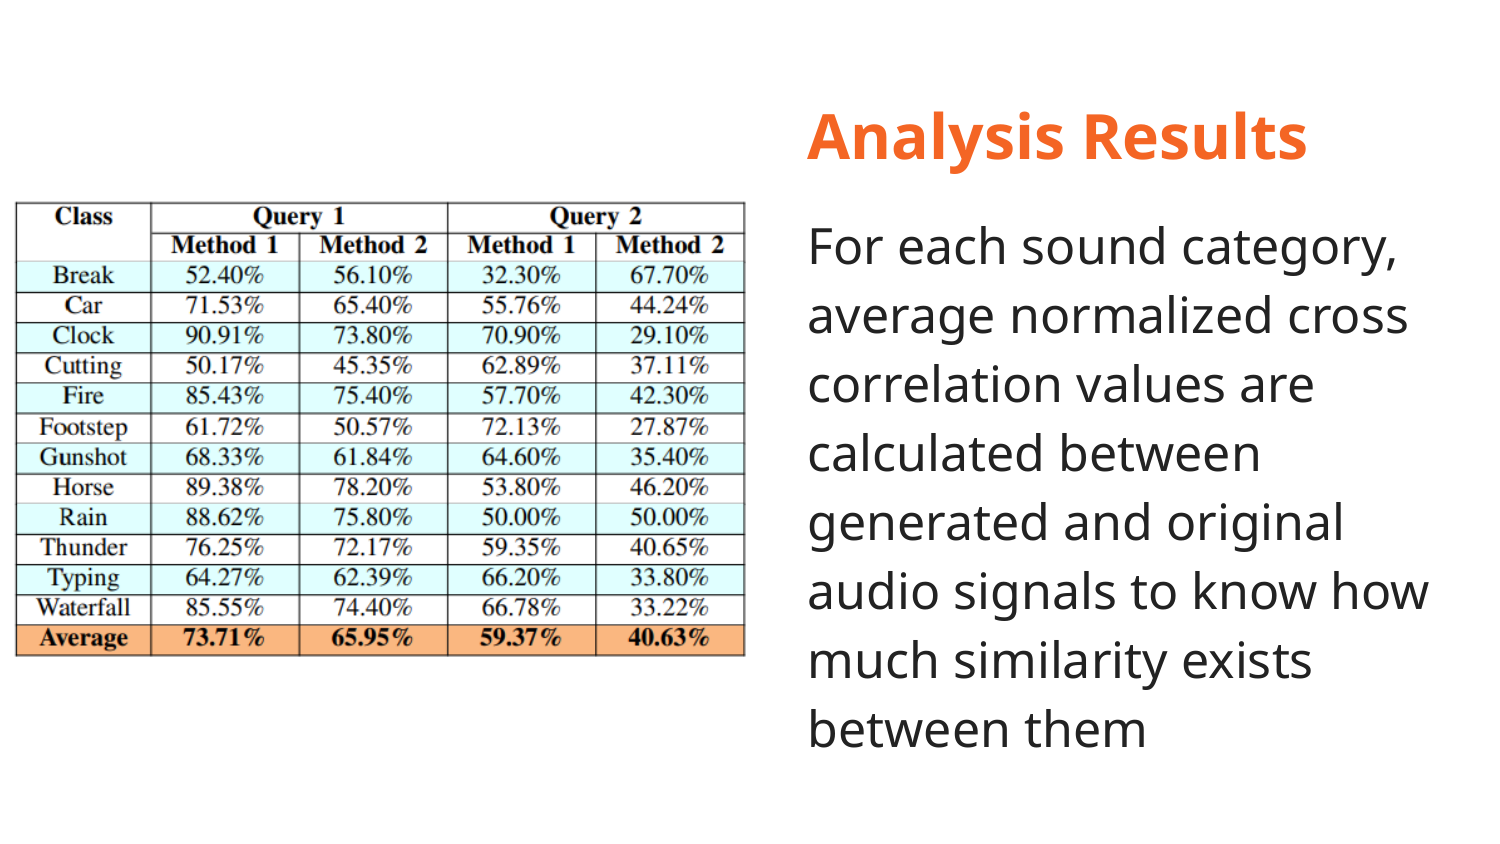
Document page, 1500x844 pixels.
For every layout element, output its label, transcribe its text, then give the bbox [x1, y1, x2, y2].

list Analysis Results For each sound category, average normalized cross correlation values are calculated between generated and original audio signals to know how much similarity exists between them [792, 160, 1455, 683]
picture [0, 0, 793, 844]
